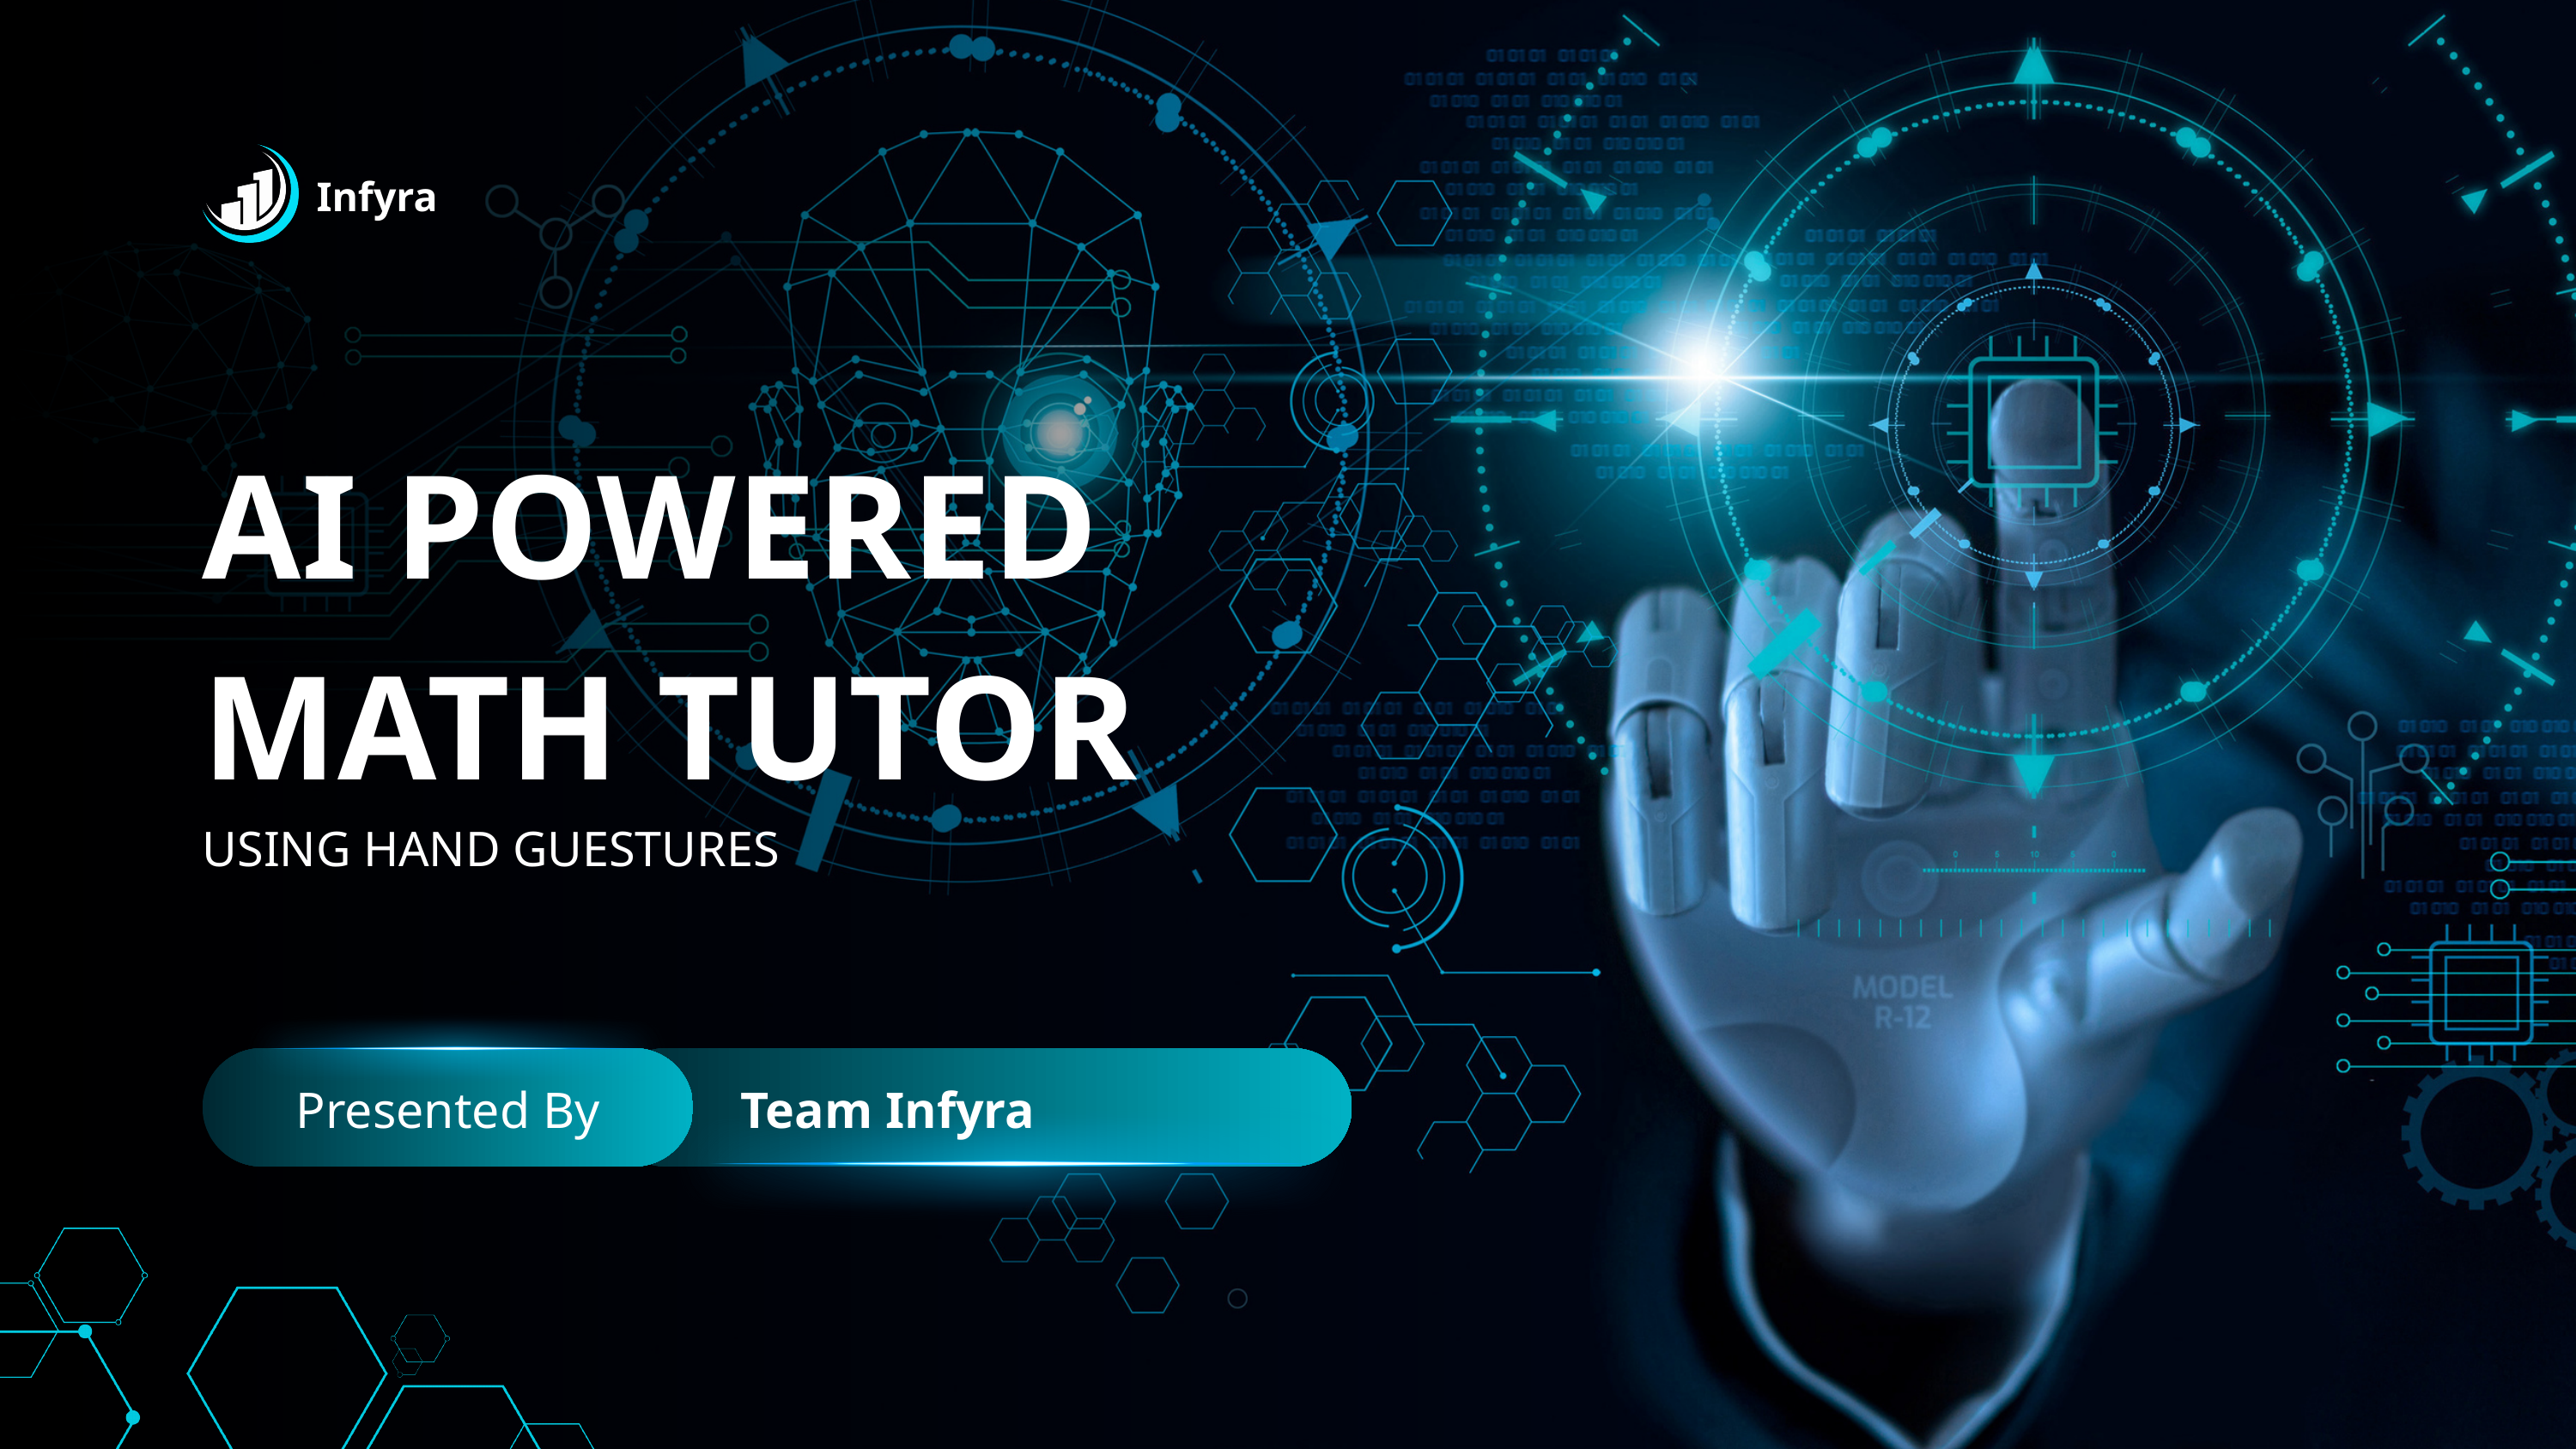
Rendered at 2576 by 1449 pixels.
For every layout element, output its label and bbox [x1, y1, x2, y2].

text_box [694, 1047, 1352, 1167]
text_box [1701, 0, 2576, 1449]
text_box [0, 0, 1701, 1449]
text_box [202, 1047, 694, 1167]
